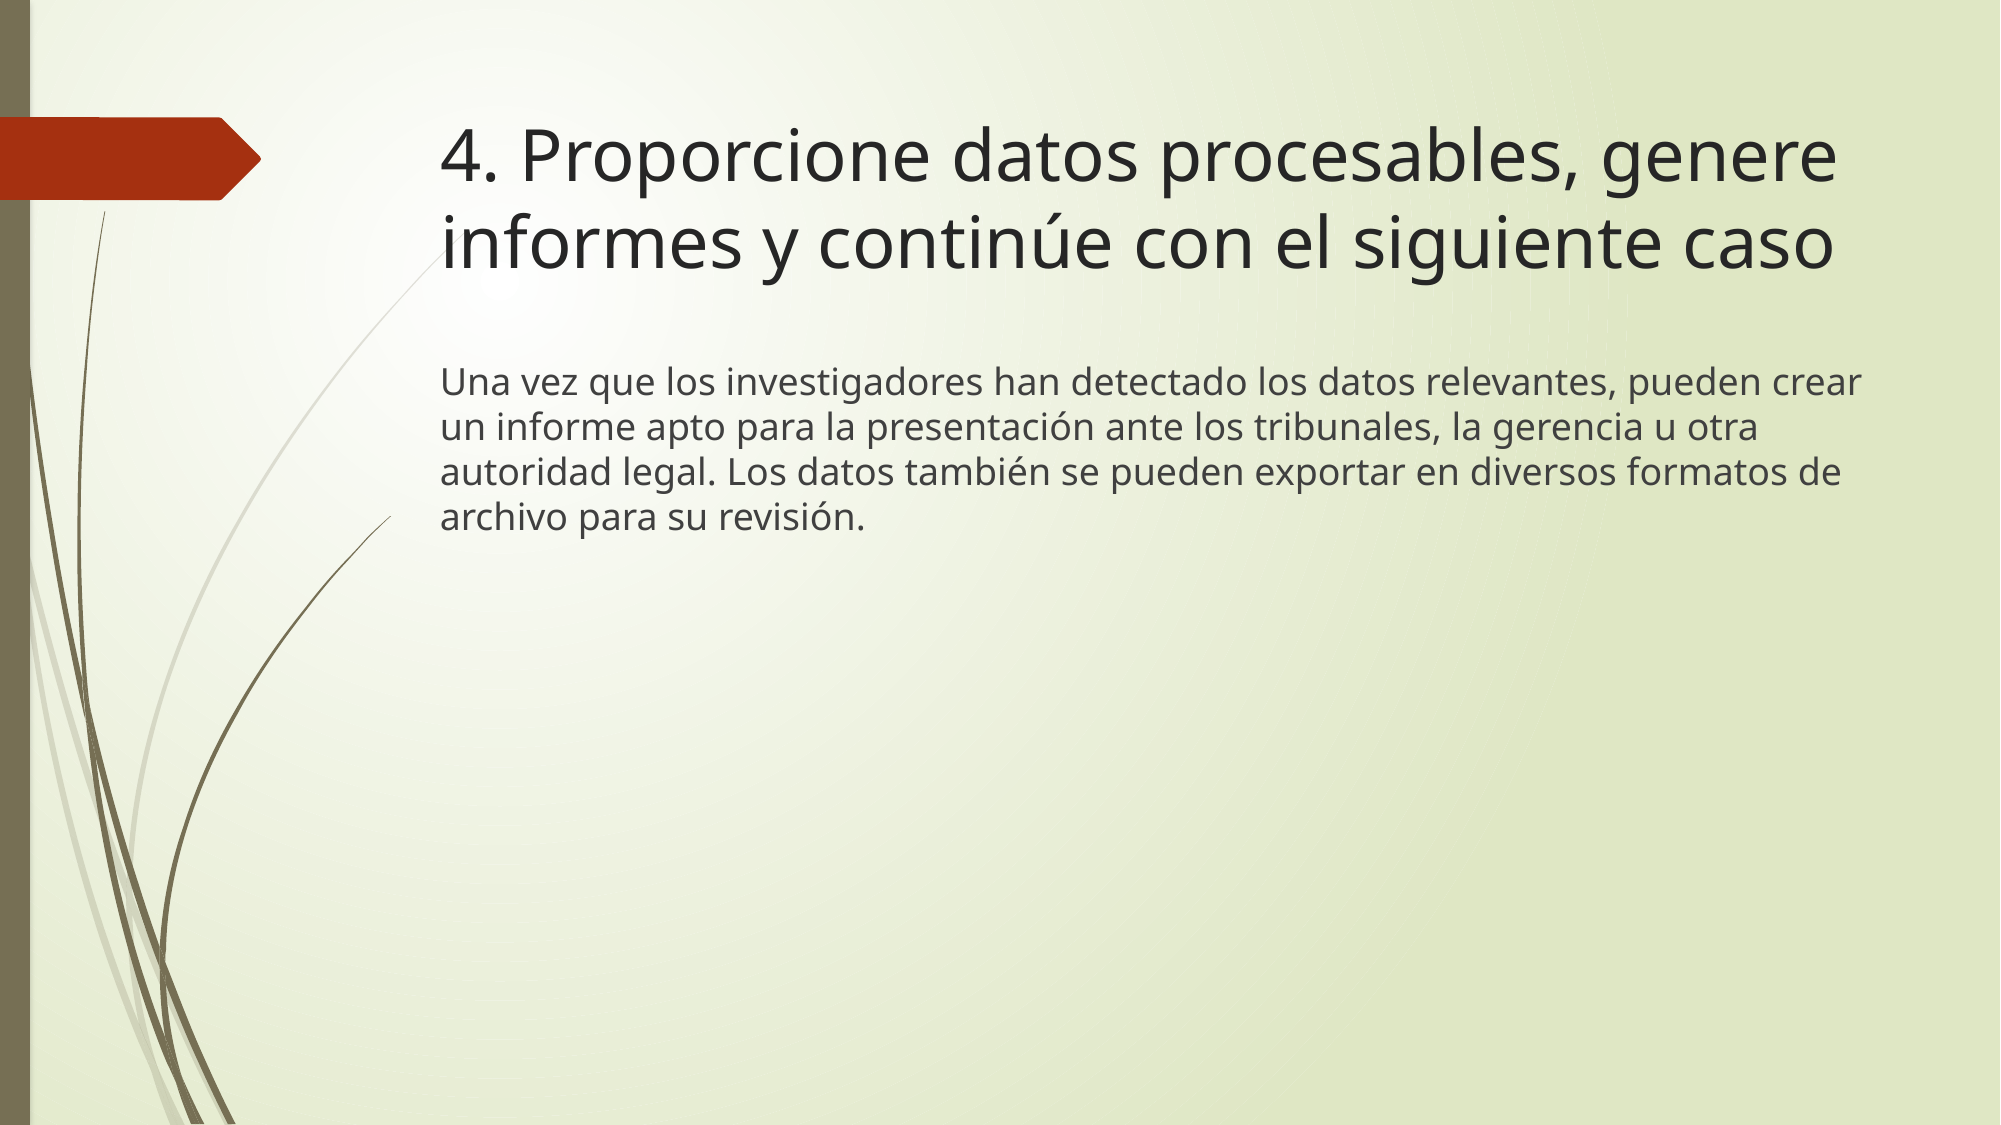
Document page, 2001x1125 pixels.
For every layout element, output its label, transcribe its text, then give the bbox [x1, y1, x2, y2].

title 4. Proporcione datos procesables, genere informes y continúe con el siguiente caso [425, 102, 1888, 313]
list Una vez que los investigadores han detectado los datos relevantes, pueden crear un informe apto para la presentación ante los tribunales, la gerencia u otra autoridad legal. Los datos también se pueden exportar en diversos formatos de archivo para su revisión. [424, 350, 1888, 970]
